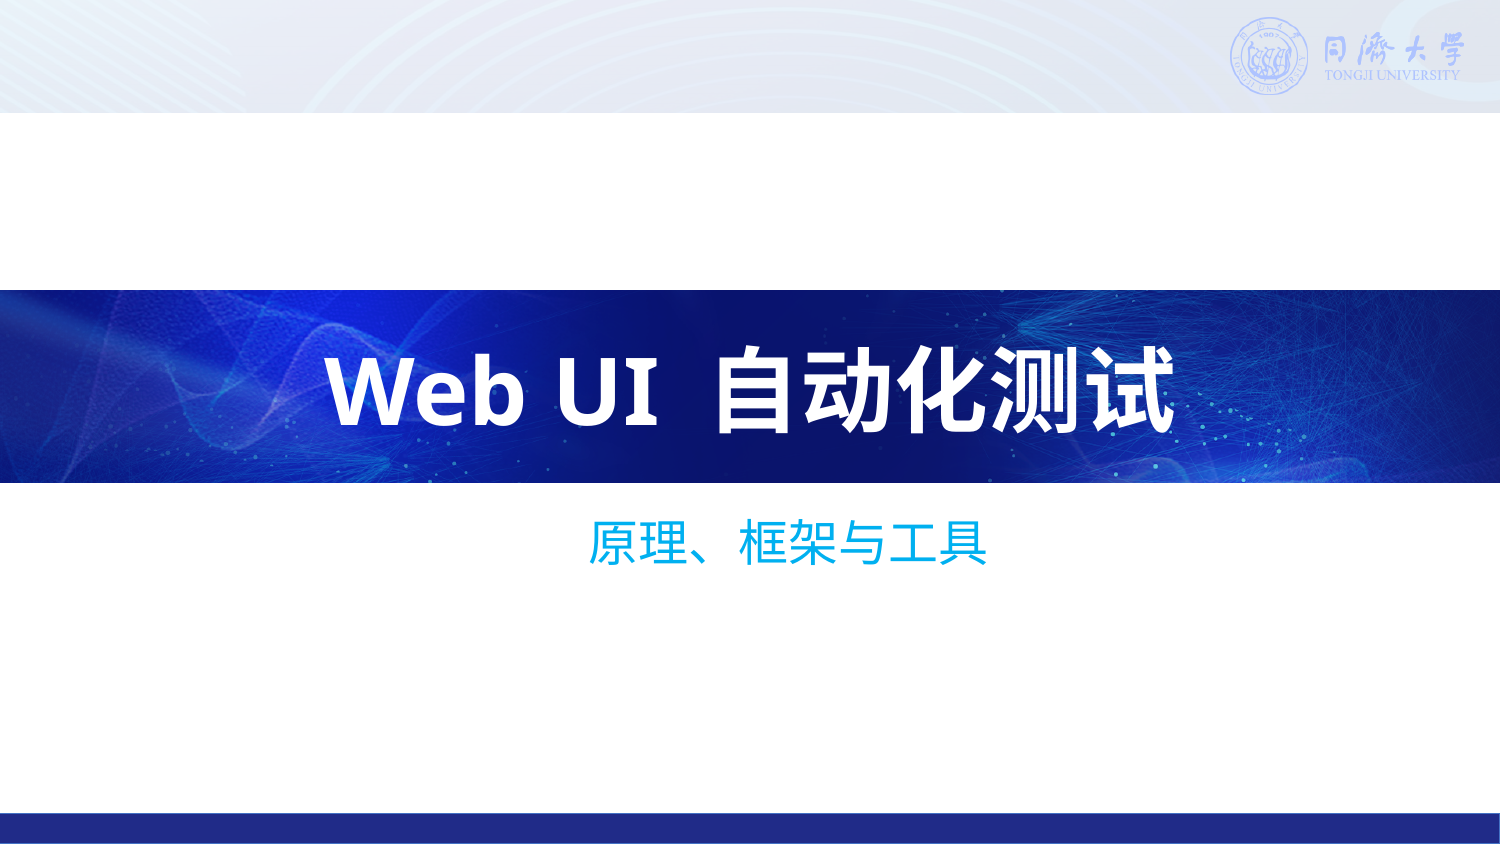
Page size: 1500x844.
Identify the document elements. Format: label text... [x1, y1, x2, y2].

picture [0, 290, 1500, 483]
table_cell [0, 0, 1500, 113]
text_box 原理、框架与工具 [573, 504, 1004, 579]
text_box Web UI 自动化测试 [253, 324, 1247, 452]
